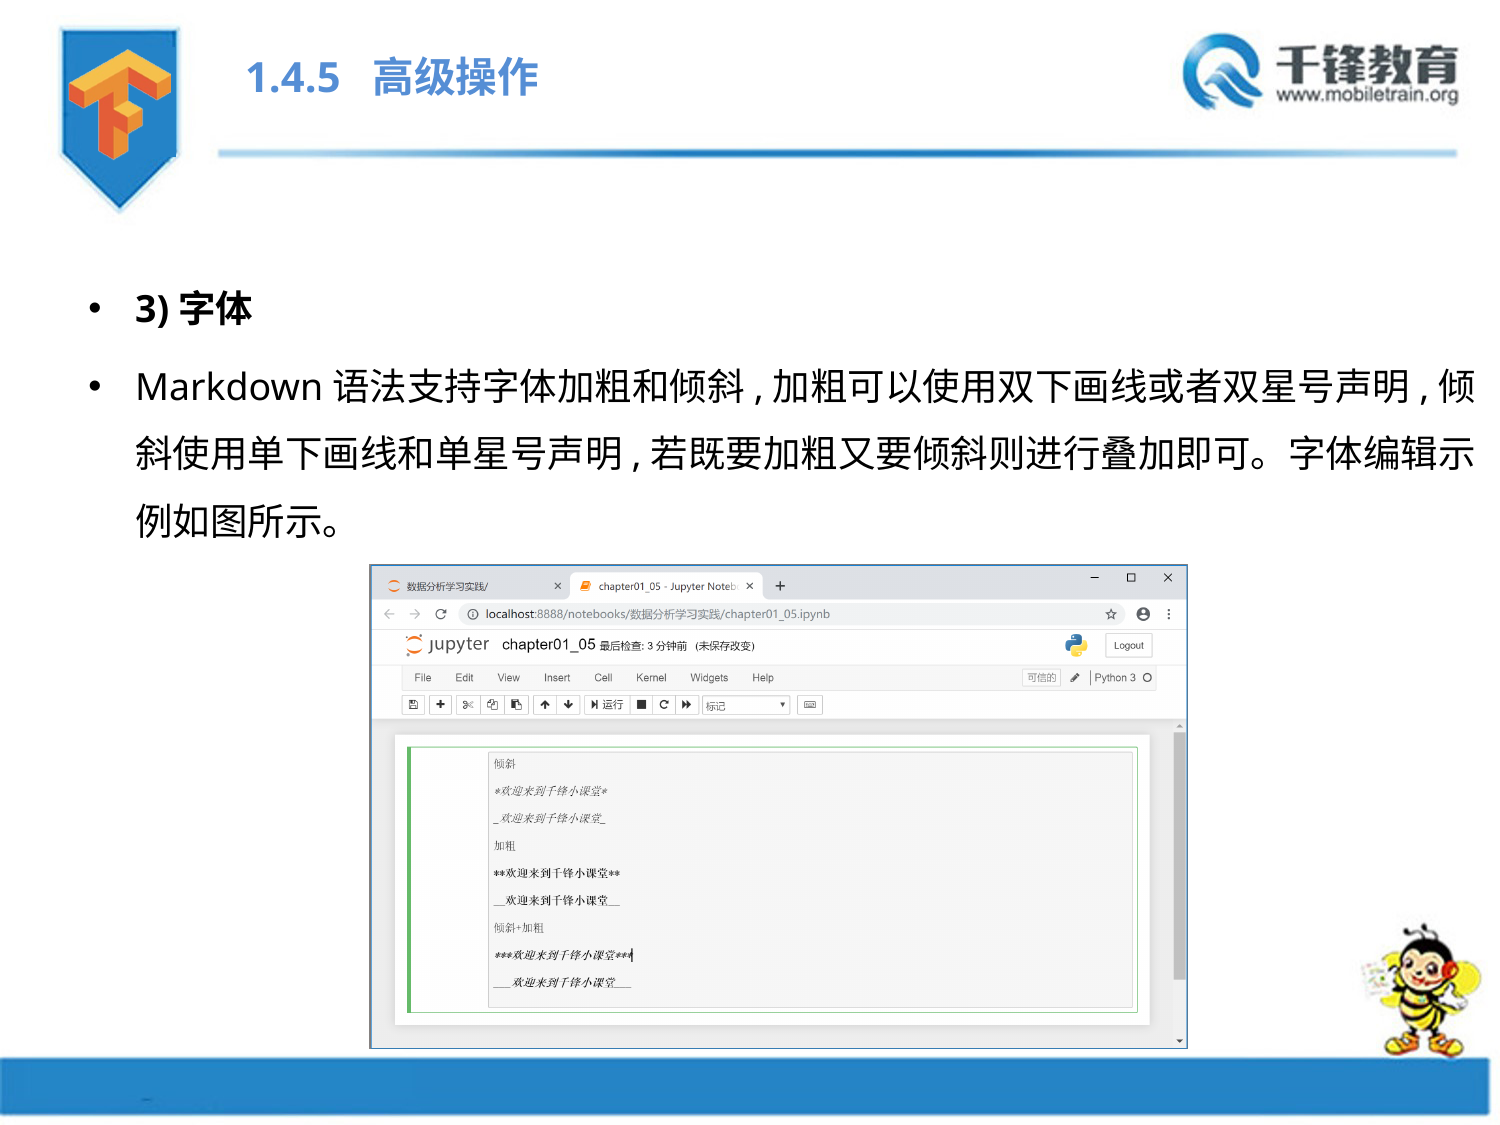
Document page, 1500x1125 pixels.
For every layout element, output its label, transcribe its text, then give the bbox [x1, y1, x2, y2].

picture [0, 551, 1500, 1125]
text_box 1.4.5 高级操作 [230, 29, 1069, 122]
text_box 3)字体 Markdown语法支持字体加粗和倾斜,加粗可以使用双下画线或者双星号声明,倾斜使用单下画线和单星号声明,若既要加粗又要倾斜则进行叠加即可。字体编辑示例如图所示。 [0, 255, 1500, 551]
picture [0, 0, 1500, 255]
